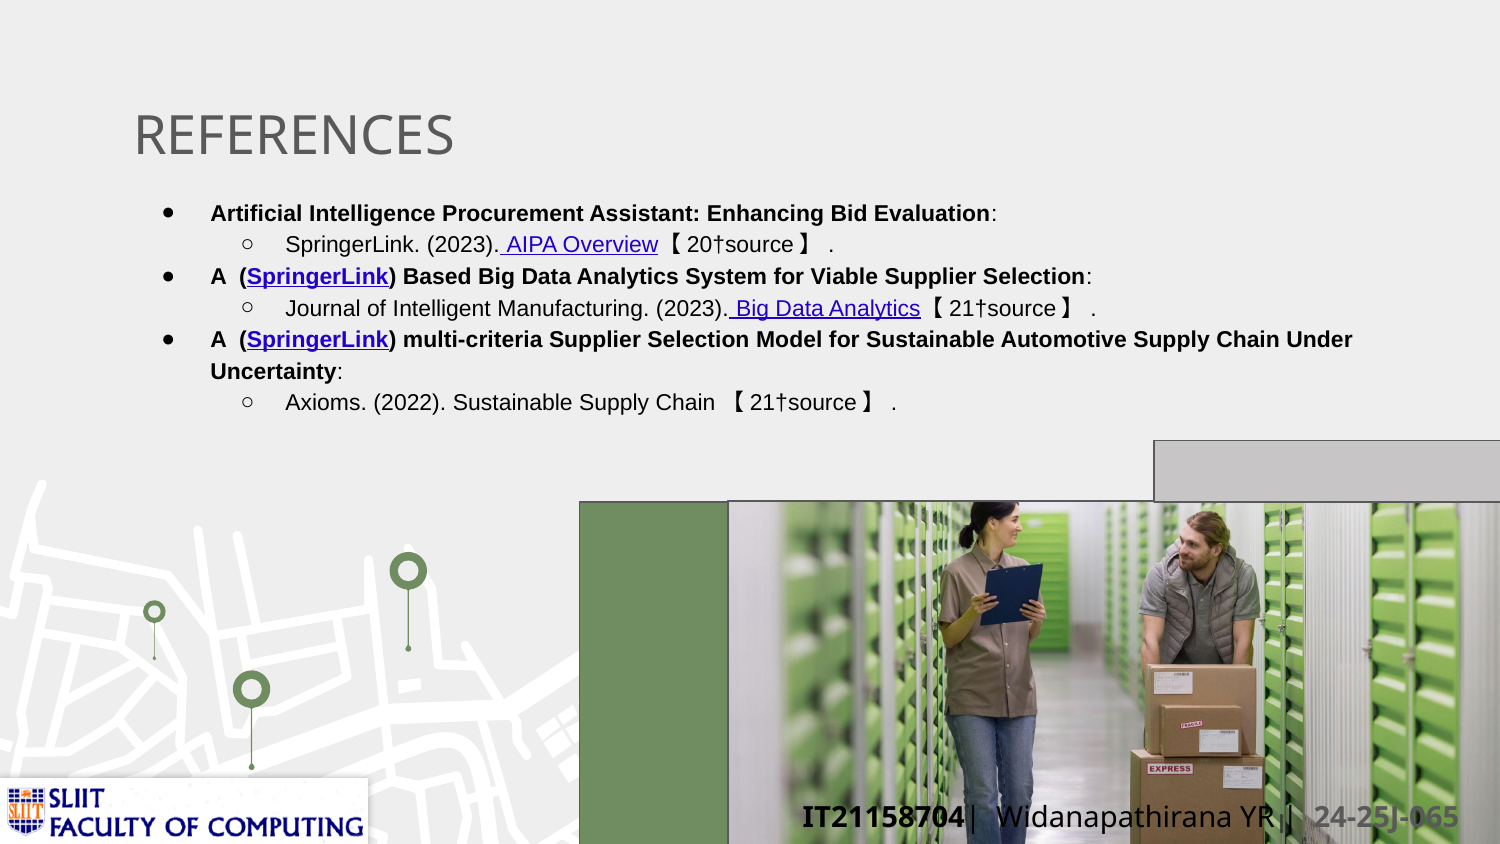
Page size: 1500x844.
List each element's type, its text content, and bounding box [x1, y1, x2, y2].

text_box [0, 777, 1500, 844]
text_box [1153, 440, 1500, 501]
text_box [142, 551, 428, 771]
text_box [579, 501, 726, 776]
title REFERENCES [118, 85, 1382, 180]
subtitle Artificial Intelligence Procurement Assistant: Enhancing Bid Evaluation: SpringerLink. (2023). AIPA Overview【20†source】. A ​ (SpringerLink)​ Based Big Data Analytics System for Viable Supplier Selection: Journal of Intelligent Manufacturing. (2023). Big Data Analytics【21†source】. A ​ (SpringerLink)​ multi-criteria Supplier Selection Model for Sustainable Automotive Supply Chain Under Uncertainty: Axioms. (2022). Sustainable Supply Chain【21†source】. [120, 179, 1385, 441]
picture [727, 501, 1500, 777]
